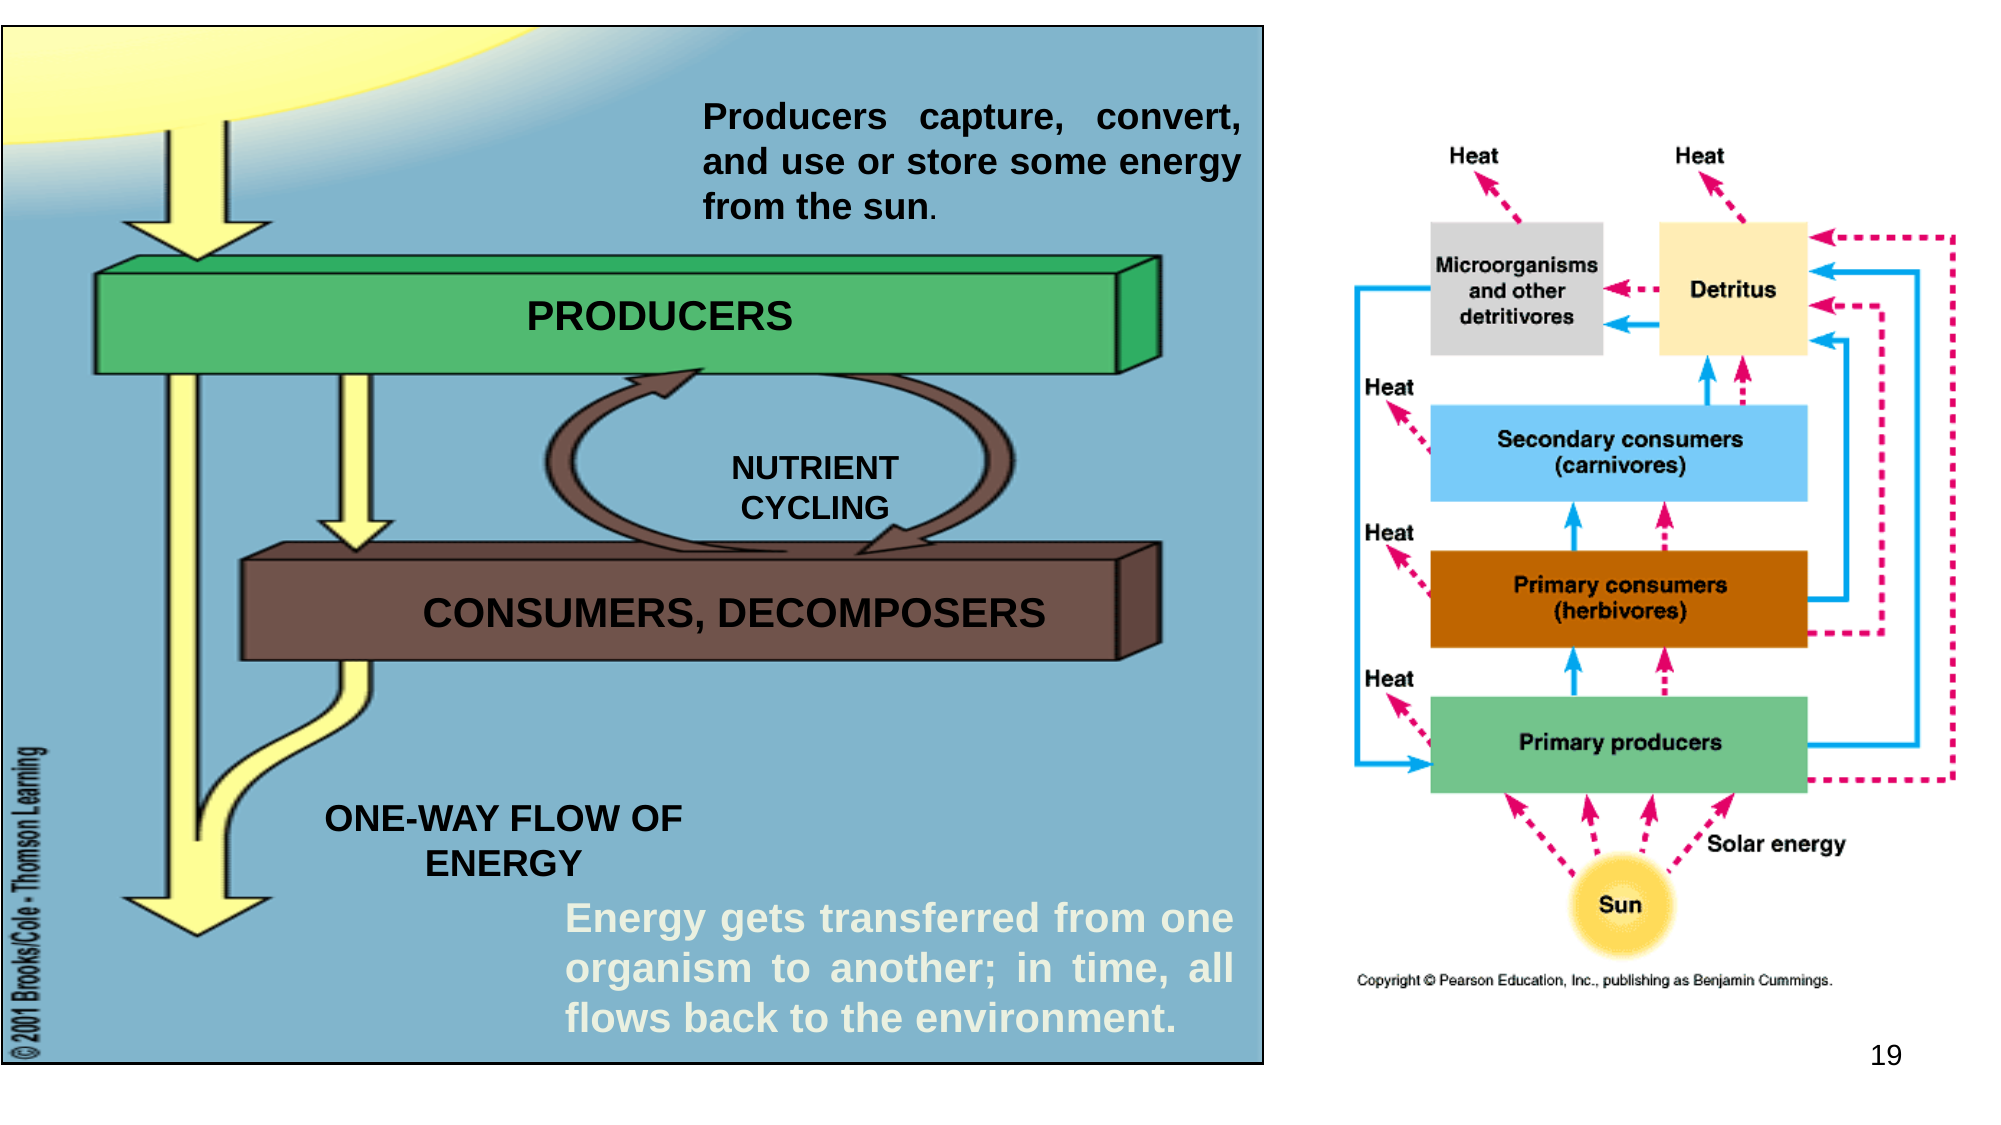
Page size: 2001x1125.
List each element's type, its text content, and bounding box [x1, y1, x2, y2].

text_box 19 [1437, 1005, 1918, 1080]
picture [3, 26, 1262, 1063]
picture [1346, 135, 1966, 997]
